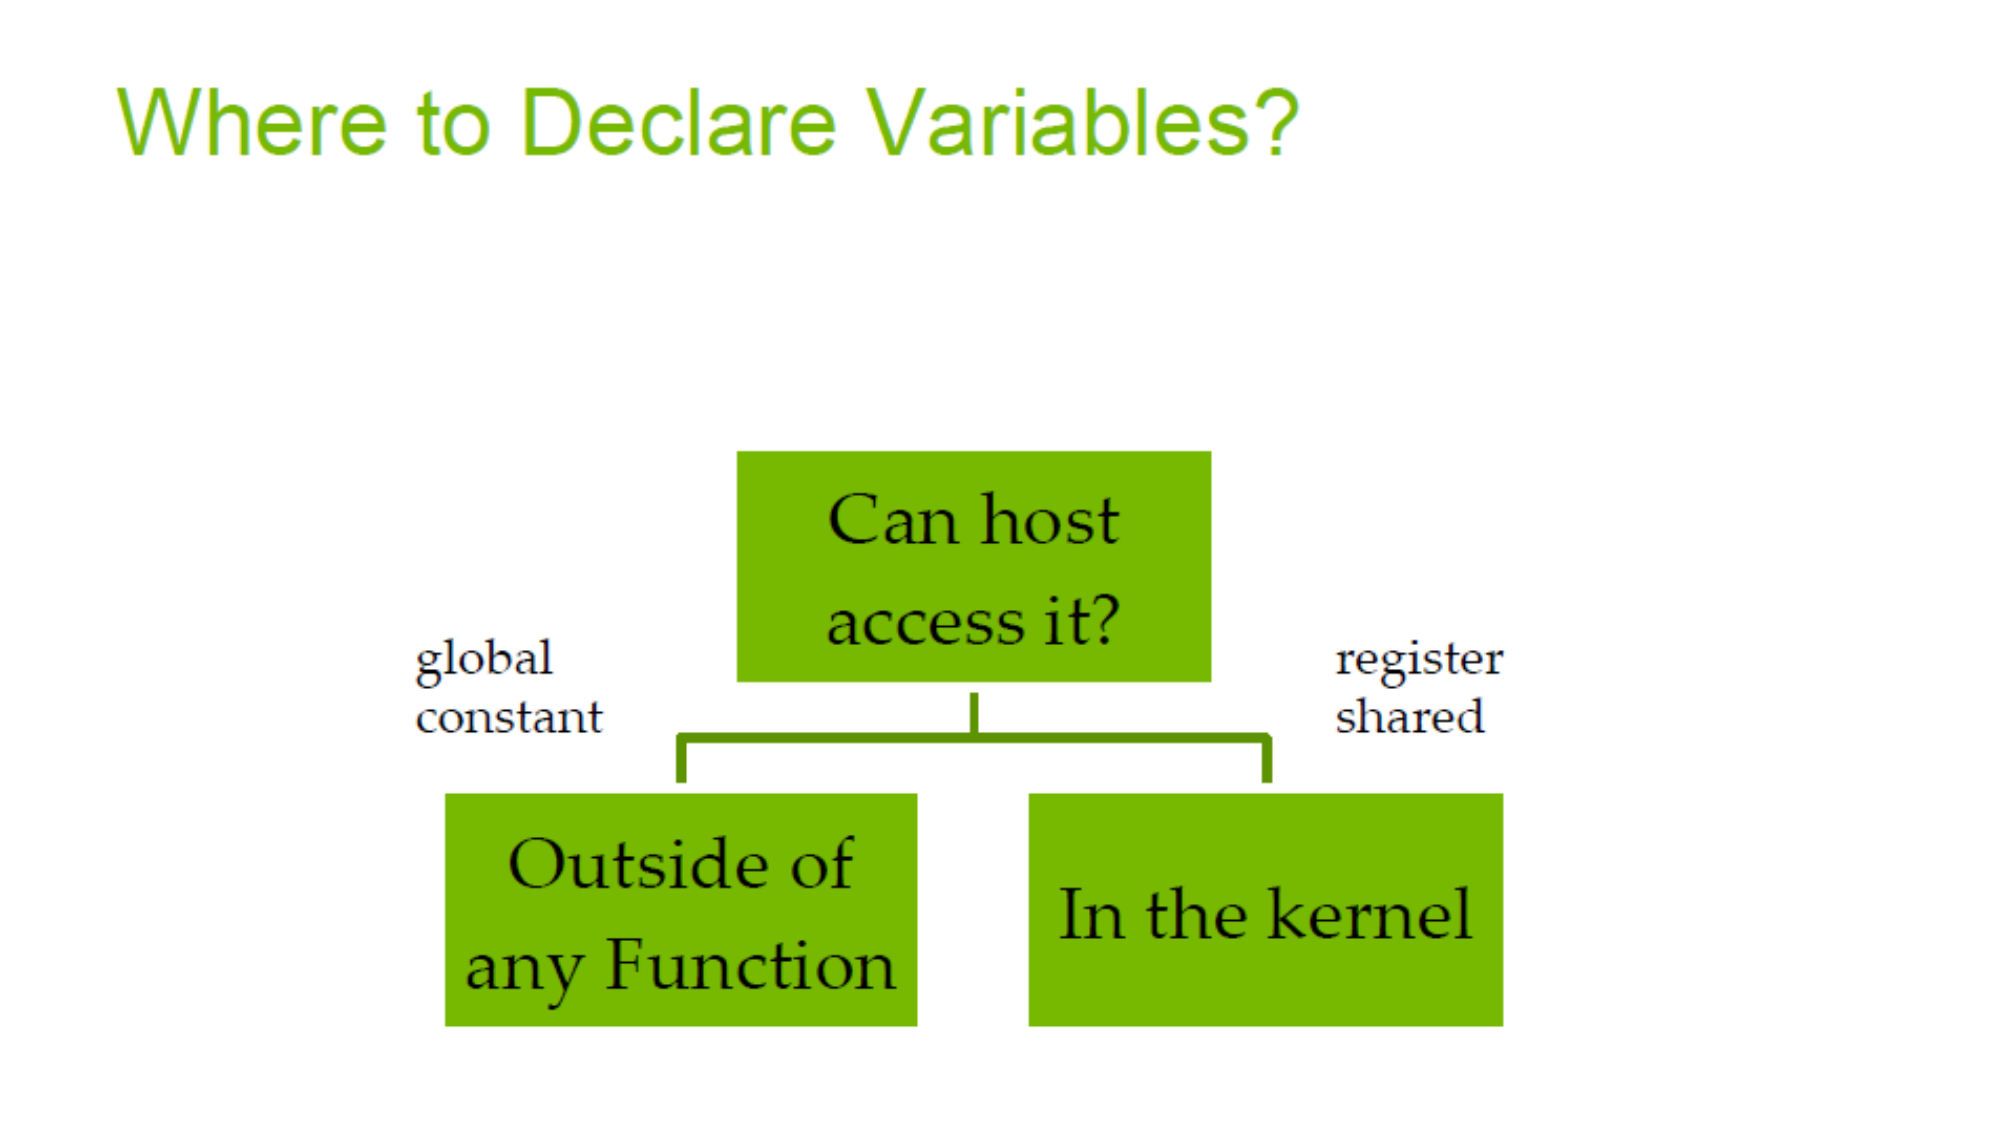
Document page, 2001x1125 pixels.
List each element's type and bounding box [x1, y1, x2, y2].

picture [95, 59, 1907, 1067]
